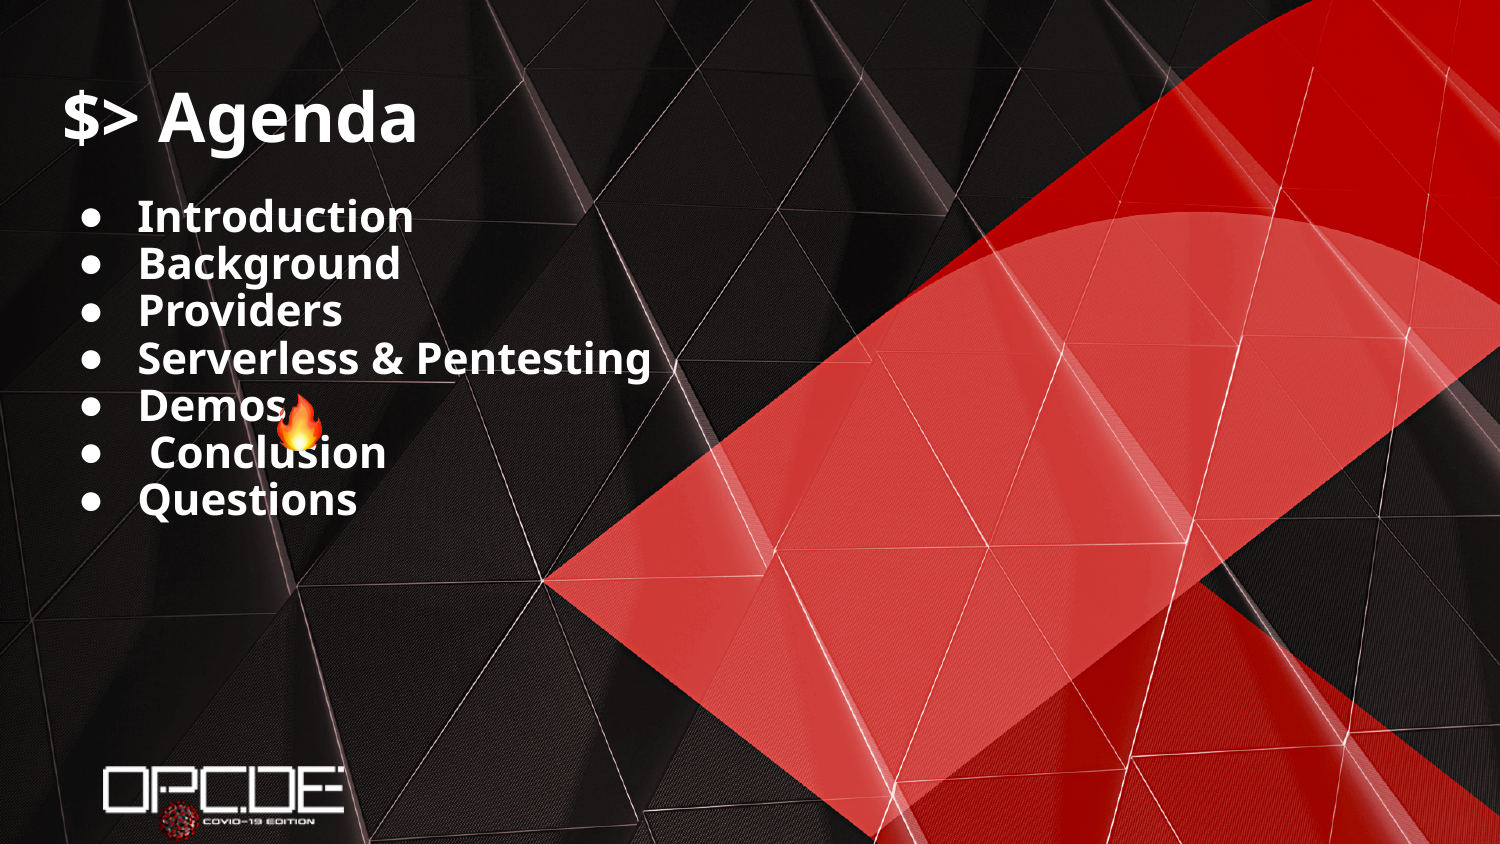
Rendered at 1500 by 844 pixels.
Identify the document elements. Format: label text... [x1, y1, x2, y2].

list Introduction Background Providers Serverless & Pentesting Demos Conclusion Questions [51, 189, 1449, 750]
title $> Agenda [51, 72, 1449, 167]
picture [0, 0, 1500, 844]
